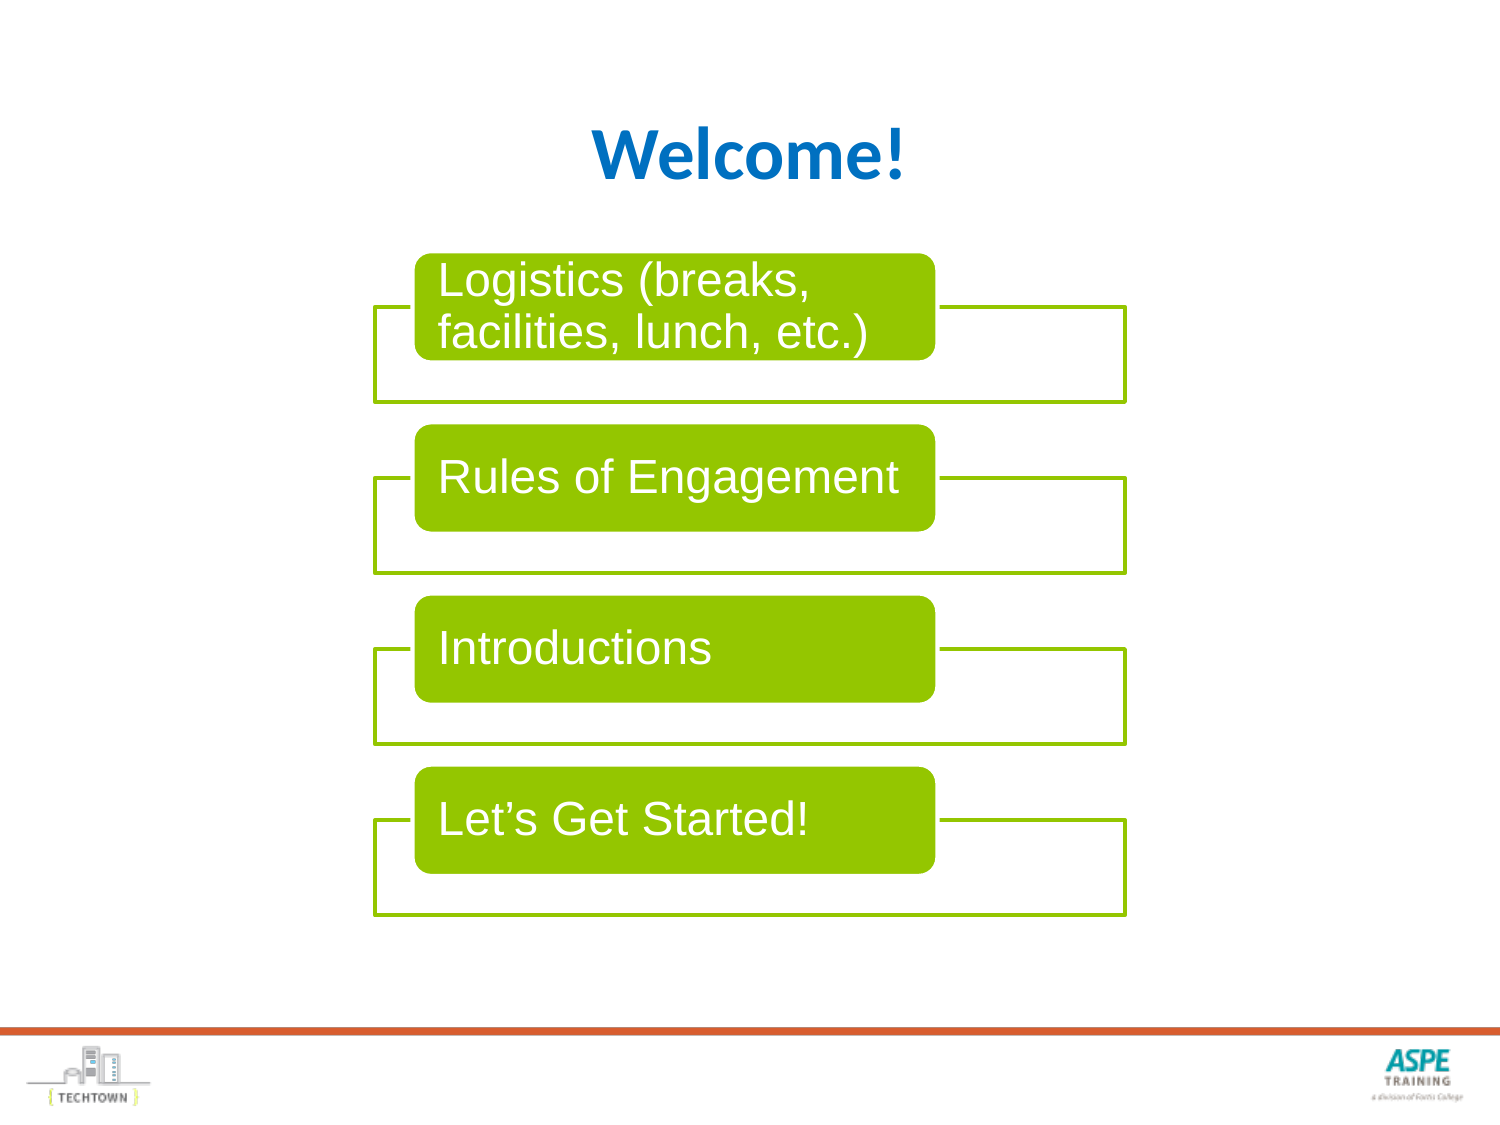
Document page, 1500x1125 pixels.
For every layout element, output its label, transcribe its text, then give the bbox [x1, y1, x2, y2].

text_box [374, 251, 1125, 916]
title Welcome! [103, 59, 1397, 250]
